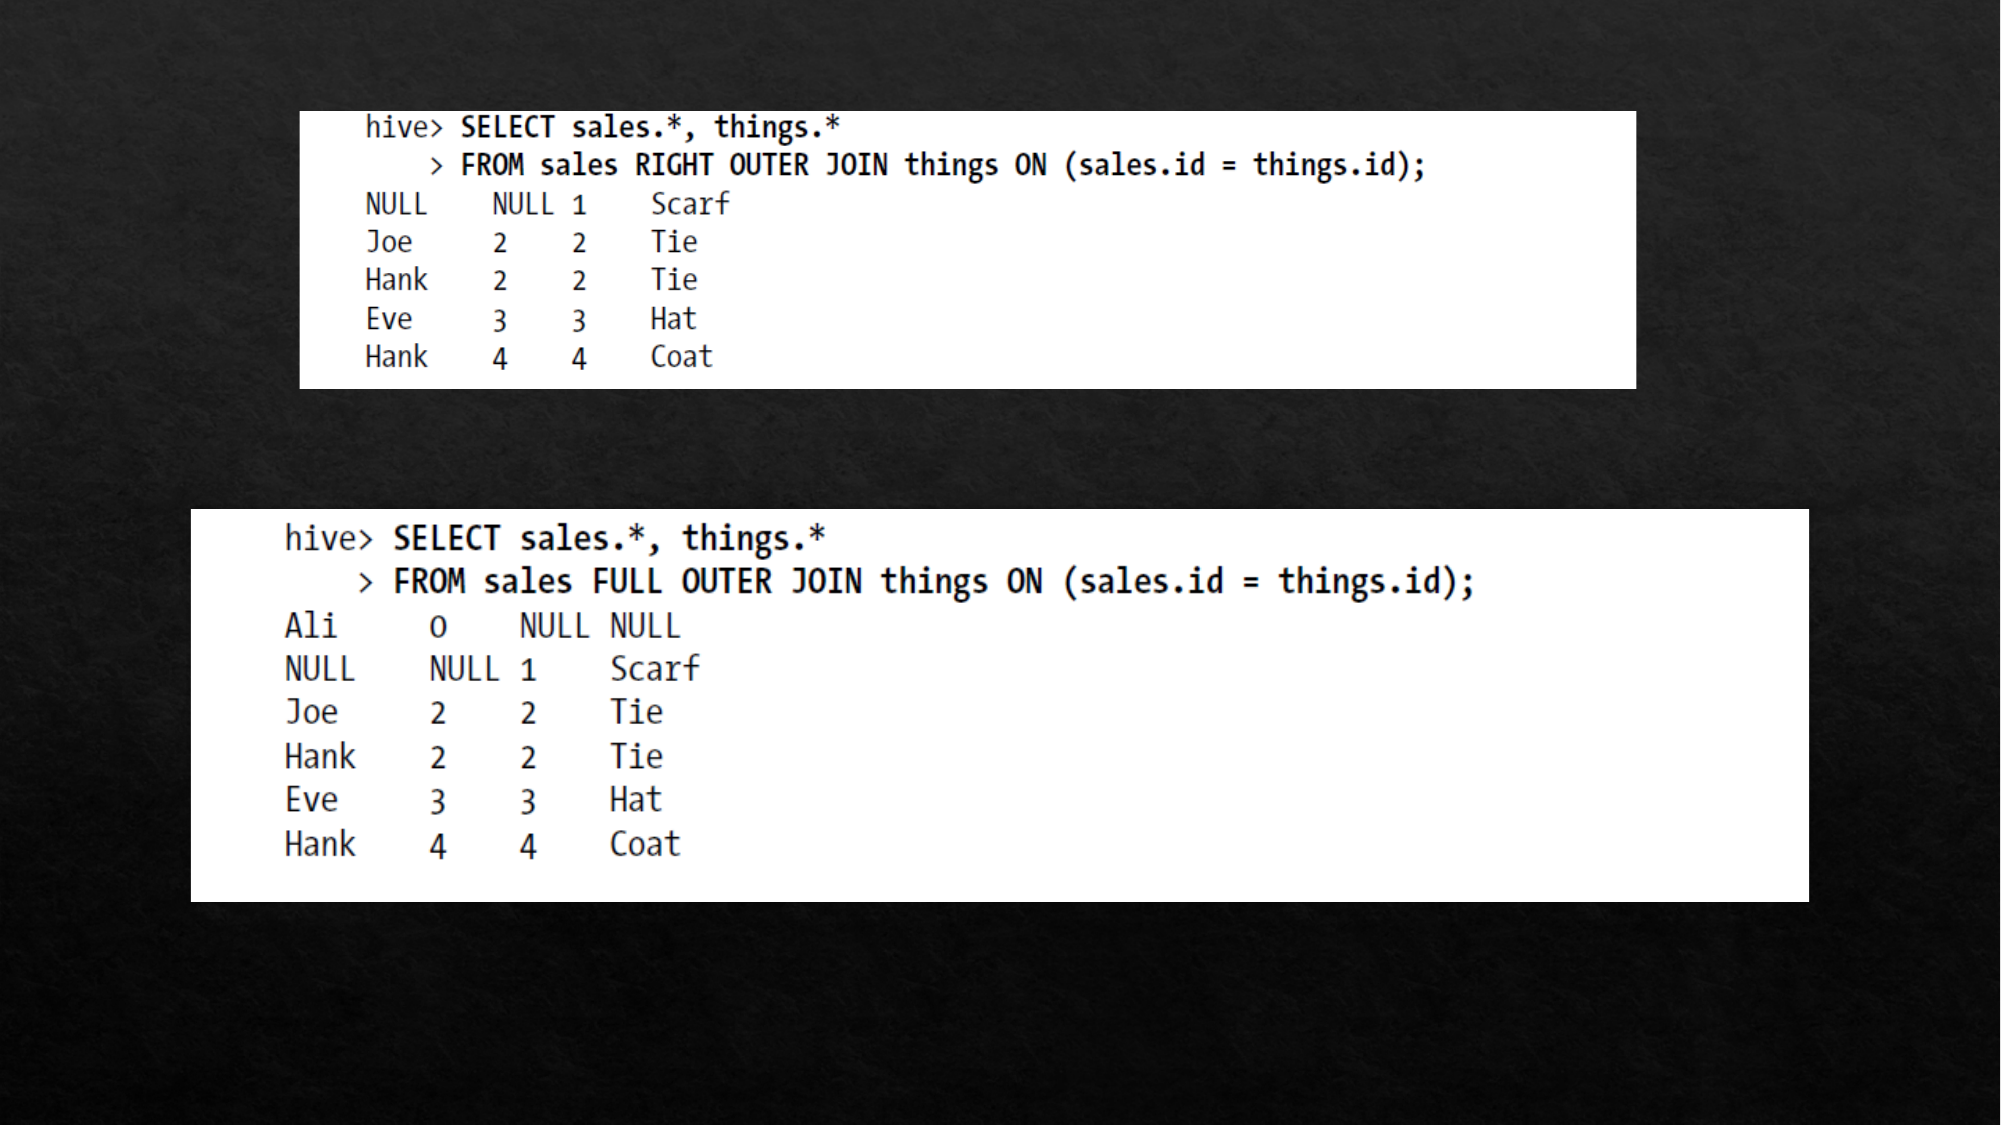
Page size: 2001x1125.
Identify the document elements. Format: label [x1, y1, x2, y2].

picture [299, 111, 1637, 390]
list [190, 509, 1810, 902]
